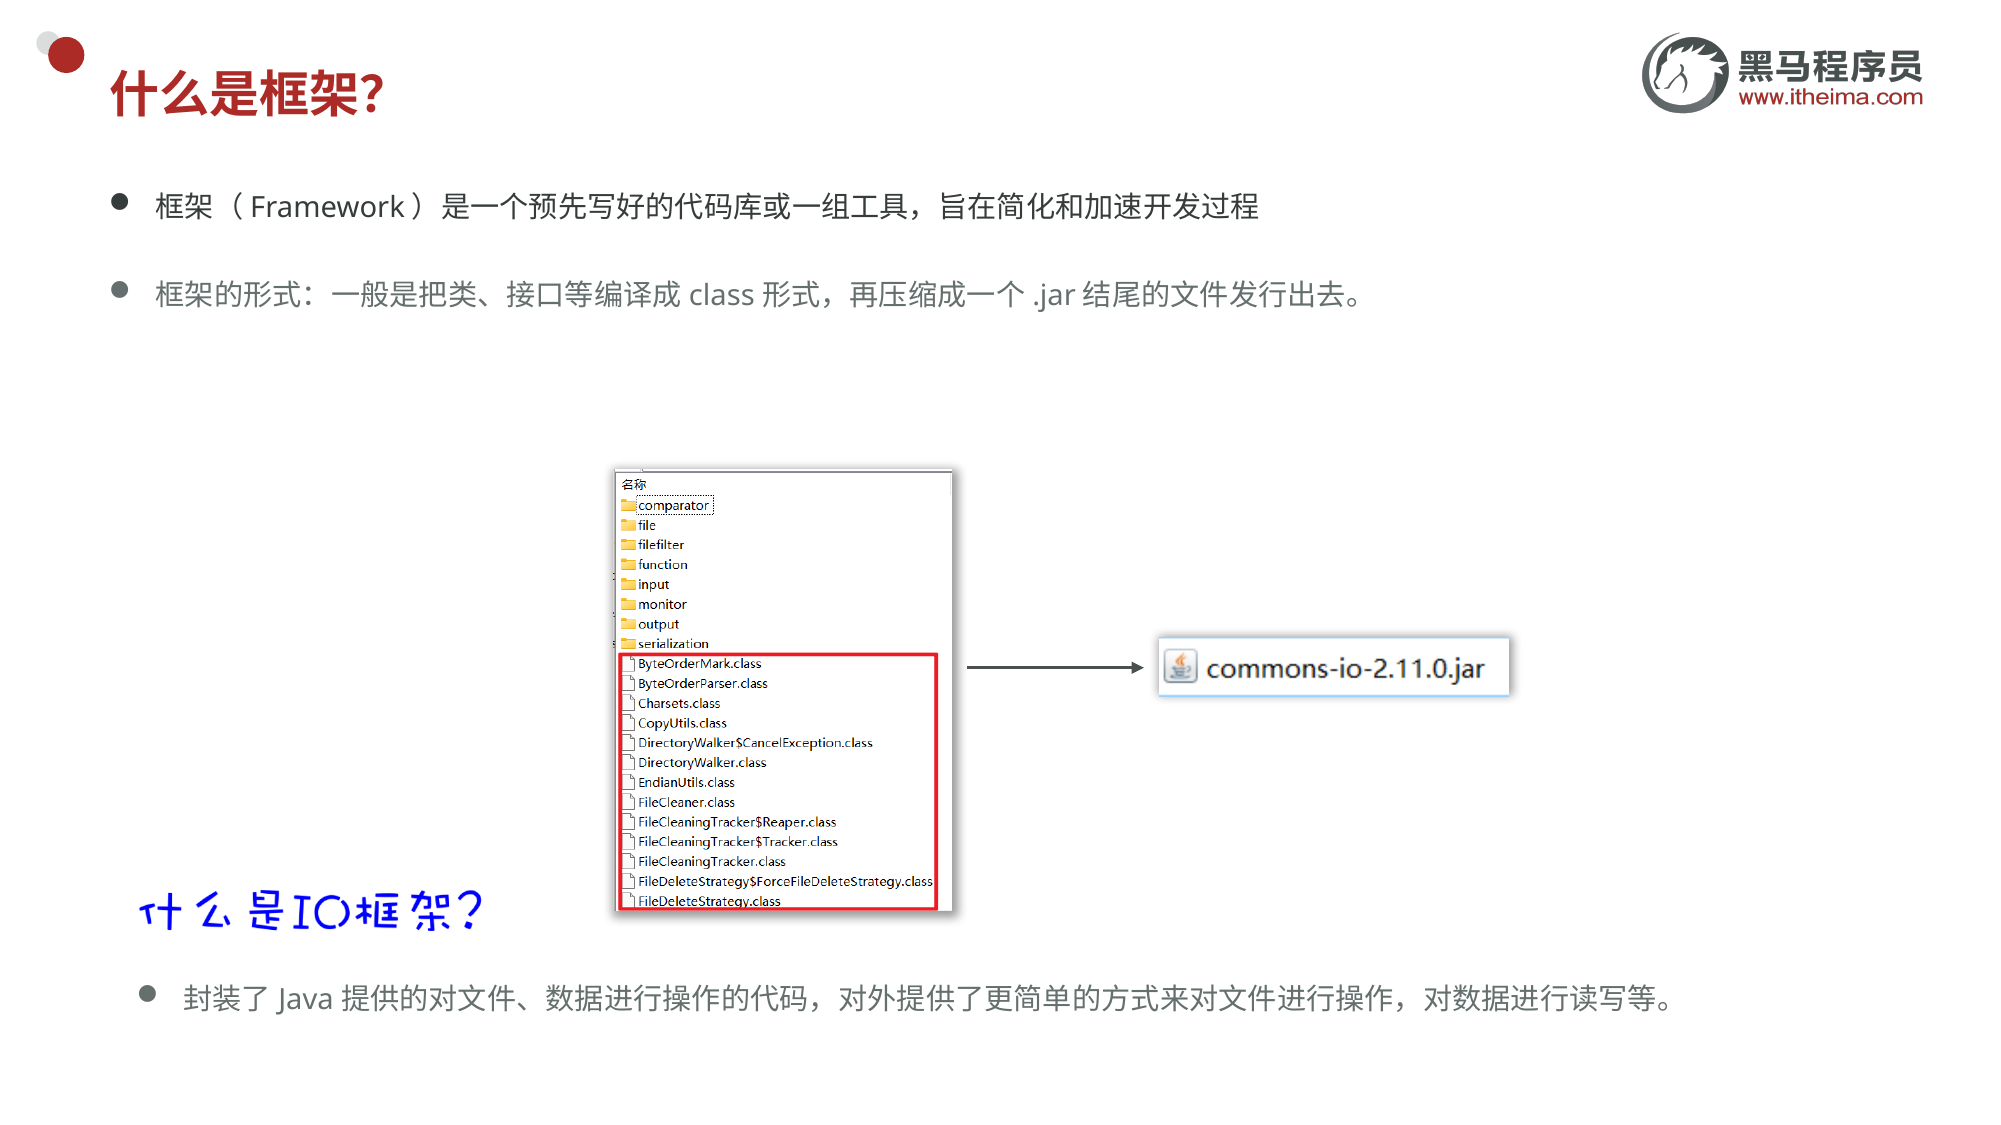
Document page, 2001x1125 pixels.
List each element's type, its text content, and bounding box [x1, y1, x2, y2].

title 什么是框架？ [94, 55, 1858, 133]
picture [134, 885, 496, 935]
text_box 框架（Framework）是一个预先写好的代码库或一组工具，旨在简化和加速开发过程 框架的形式：一般是把类、接口等编译成class形式，再压缩成一个.jar结尾的文件发行出去。 [93, 128, 1391, 319]
picture [613, 469, 952, 911]
picture [1633, 24, 1937, 125]
text_box 封装了Java提供的对文件、数据进行操作的代码，对外提供了更简单的方式来对文件进行操作，对数据进行读写等。 [121, 920, 1702, 1023]
picture [1159, 637, 1509, 698]
